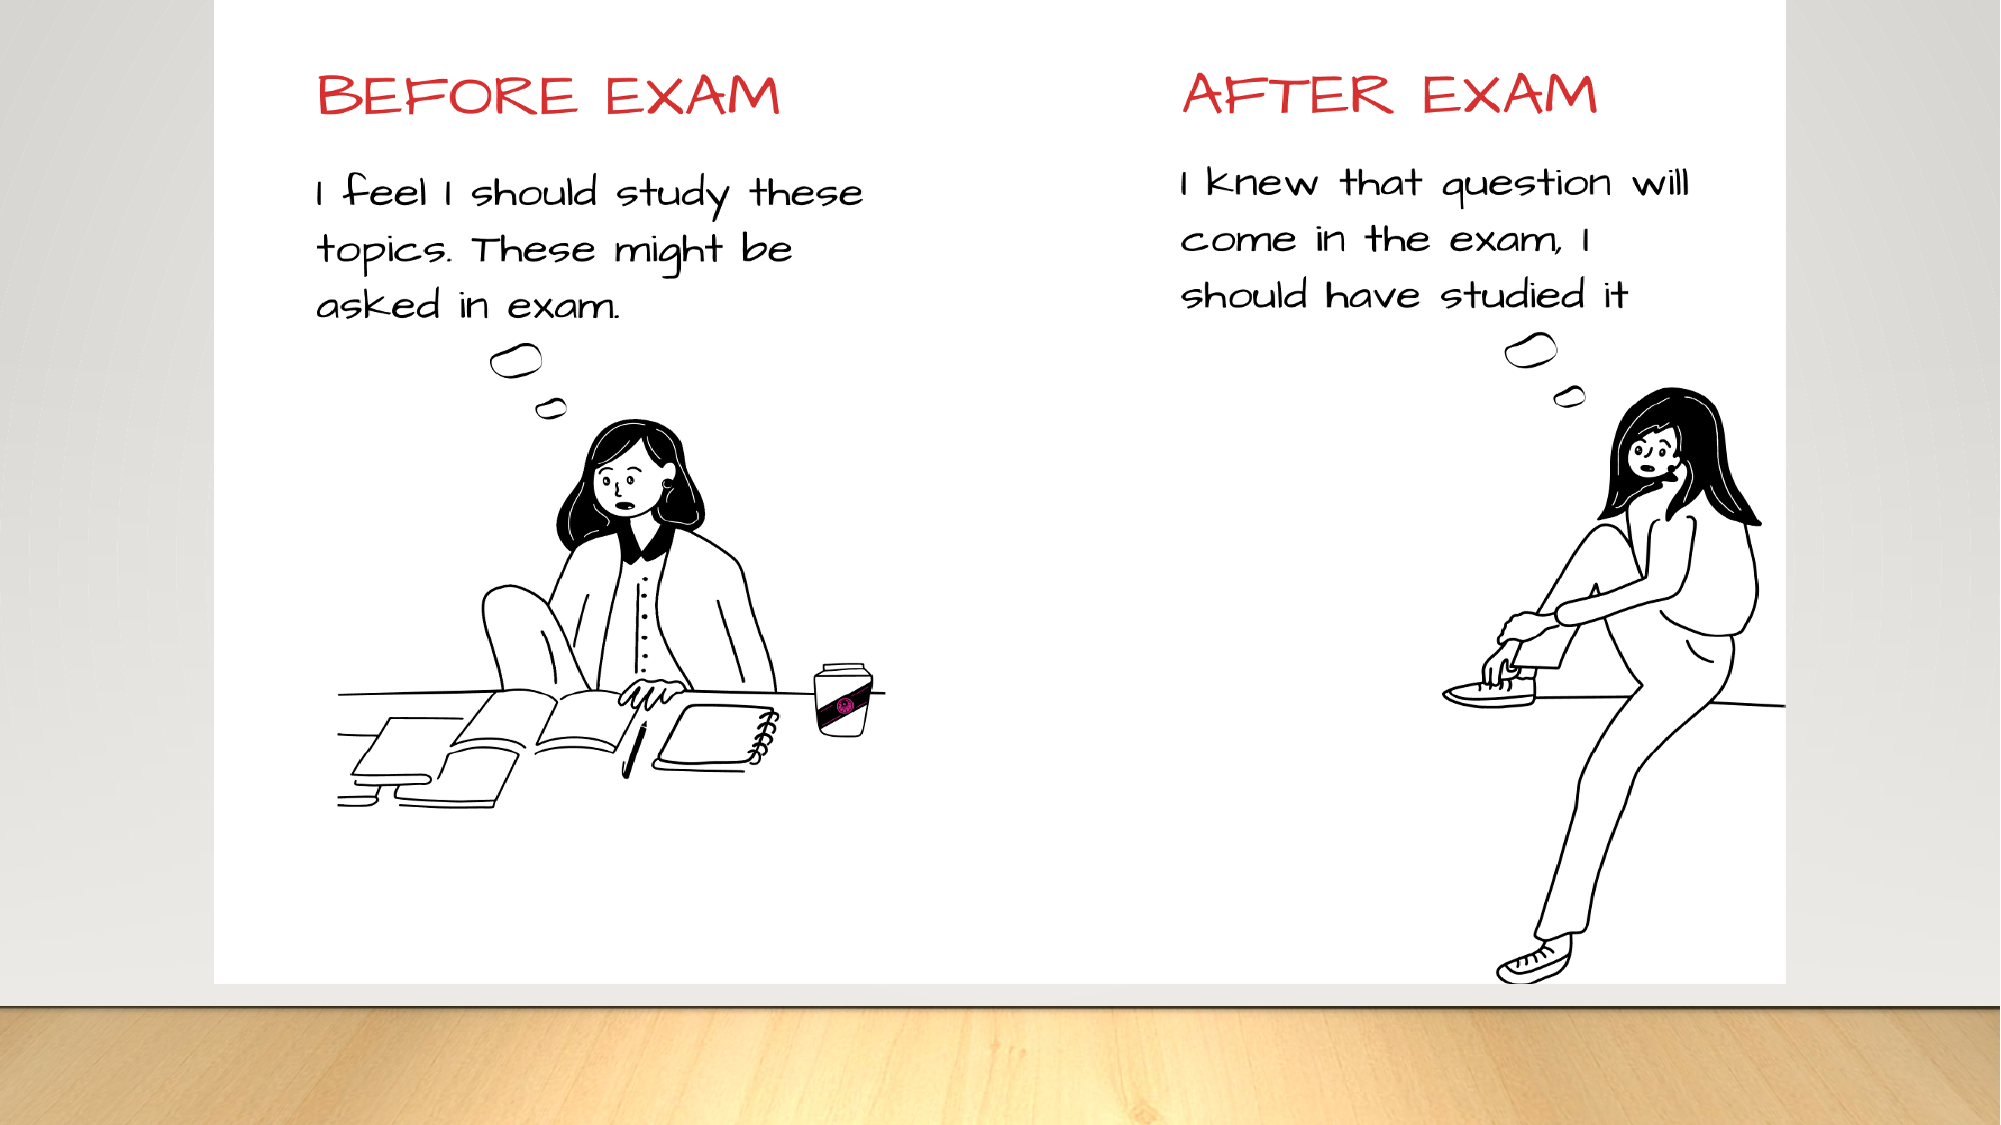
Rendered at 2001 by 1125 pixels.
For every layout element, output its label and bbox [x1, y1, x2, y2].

picture [0, 1006, 2000, 1125]
picture [213, 0, 1787, 984]
